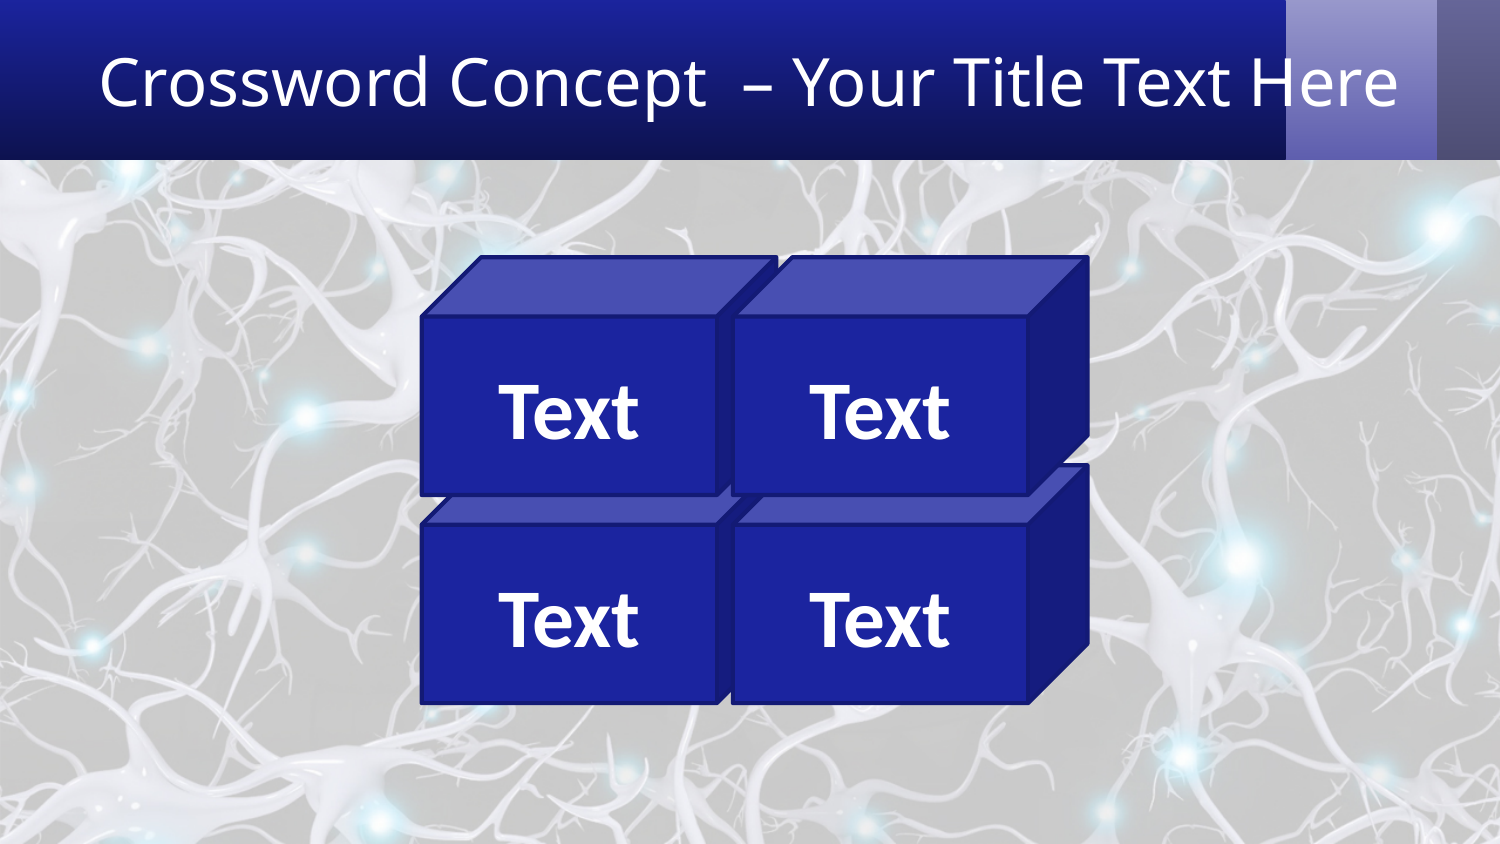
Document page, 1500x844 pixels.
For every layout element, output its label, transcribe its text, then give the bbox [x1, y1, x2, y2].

picture [0, 159, 1500, 844]
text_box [421, 256, 1088, 704]
title Crossword Concept – Your Title Text Here [75, 9, 1425, 150]
